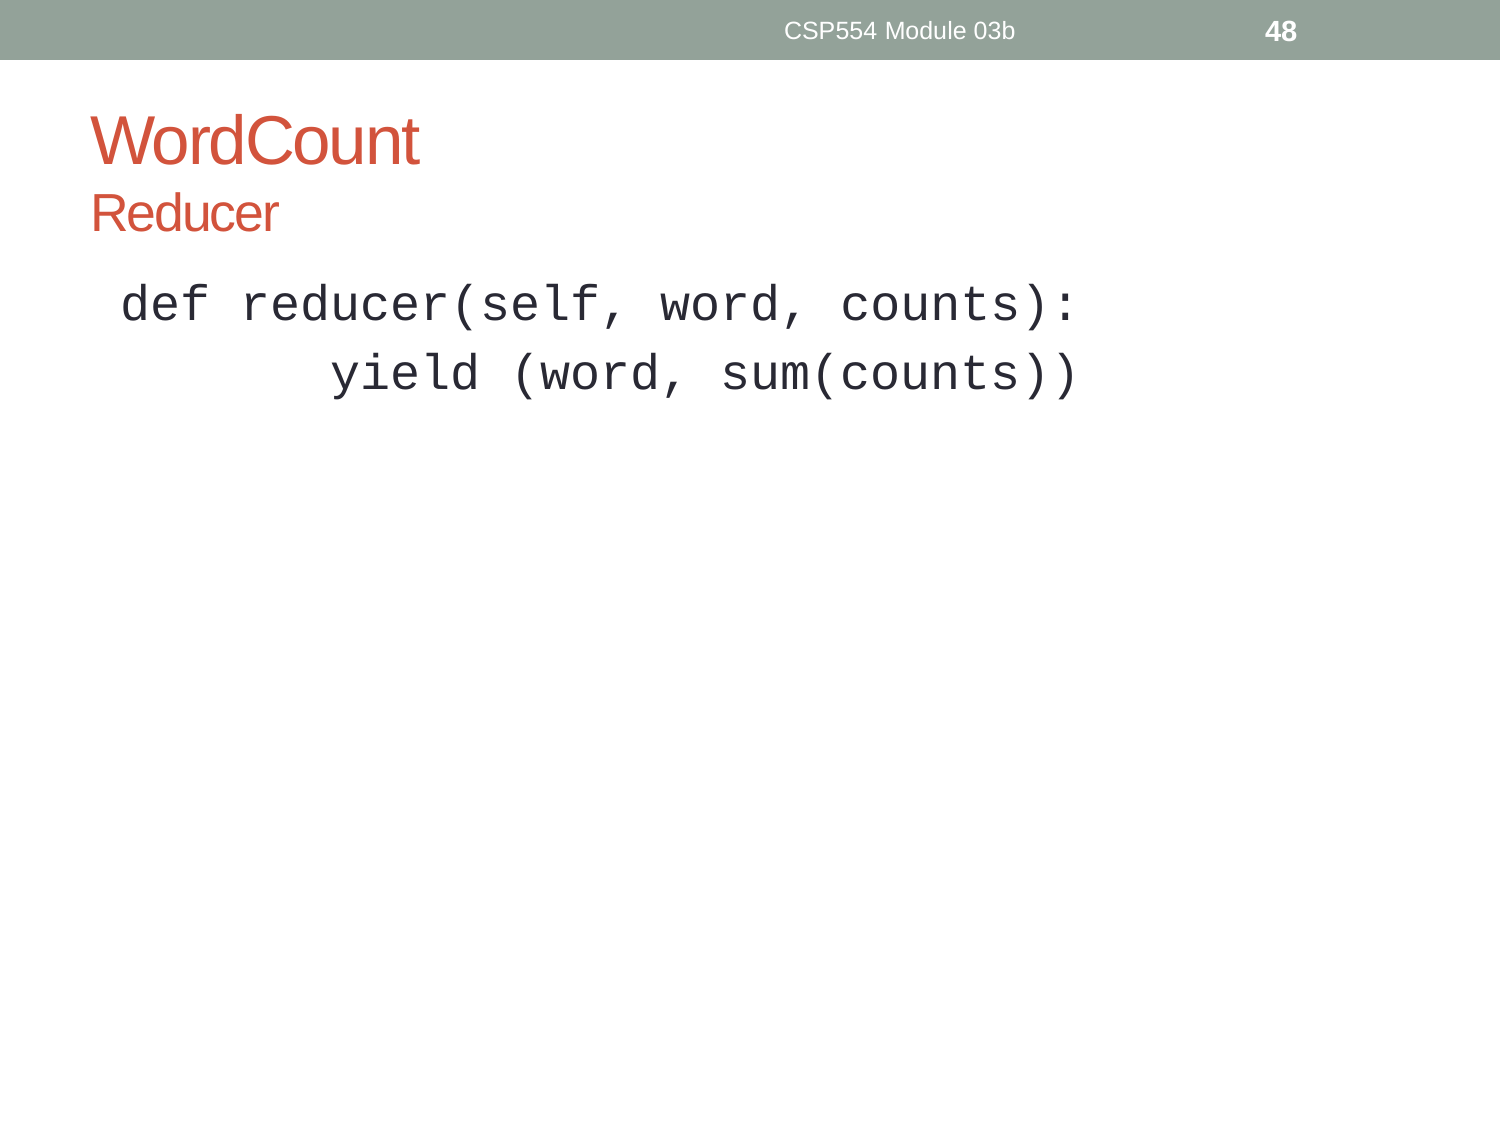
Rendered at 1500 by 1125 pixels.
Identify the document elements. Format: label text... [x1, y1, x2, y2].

title WordCount Reducer [75, 87, 1425, 250]
slide_number 48 [1250, 3, 1425, 57]
list def reducer(self, word, counts): yield (word, sum(counts)) [75, 262, 1425, 1063]
footer CSP554 Module 03b [562, 3, 1238, 57]
